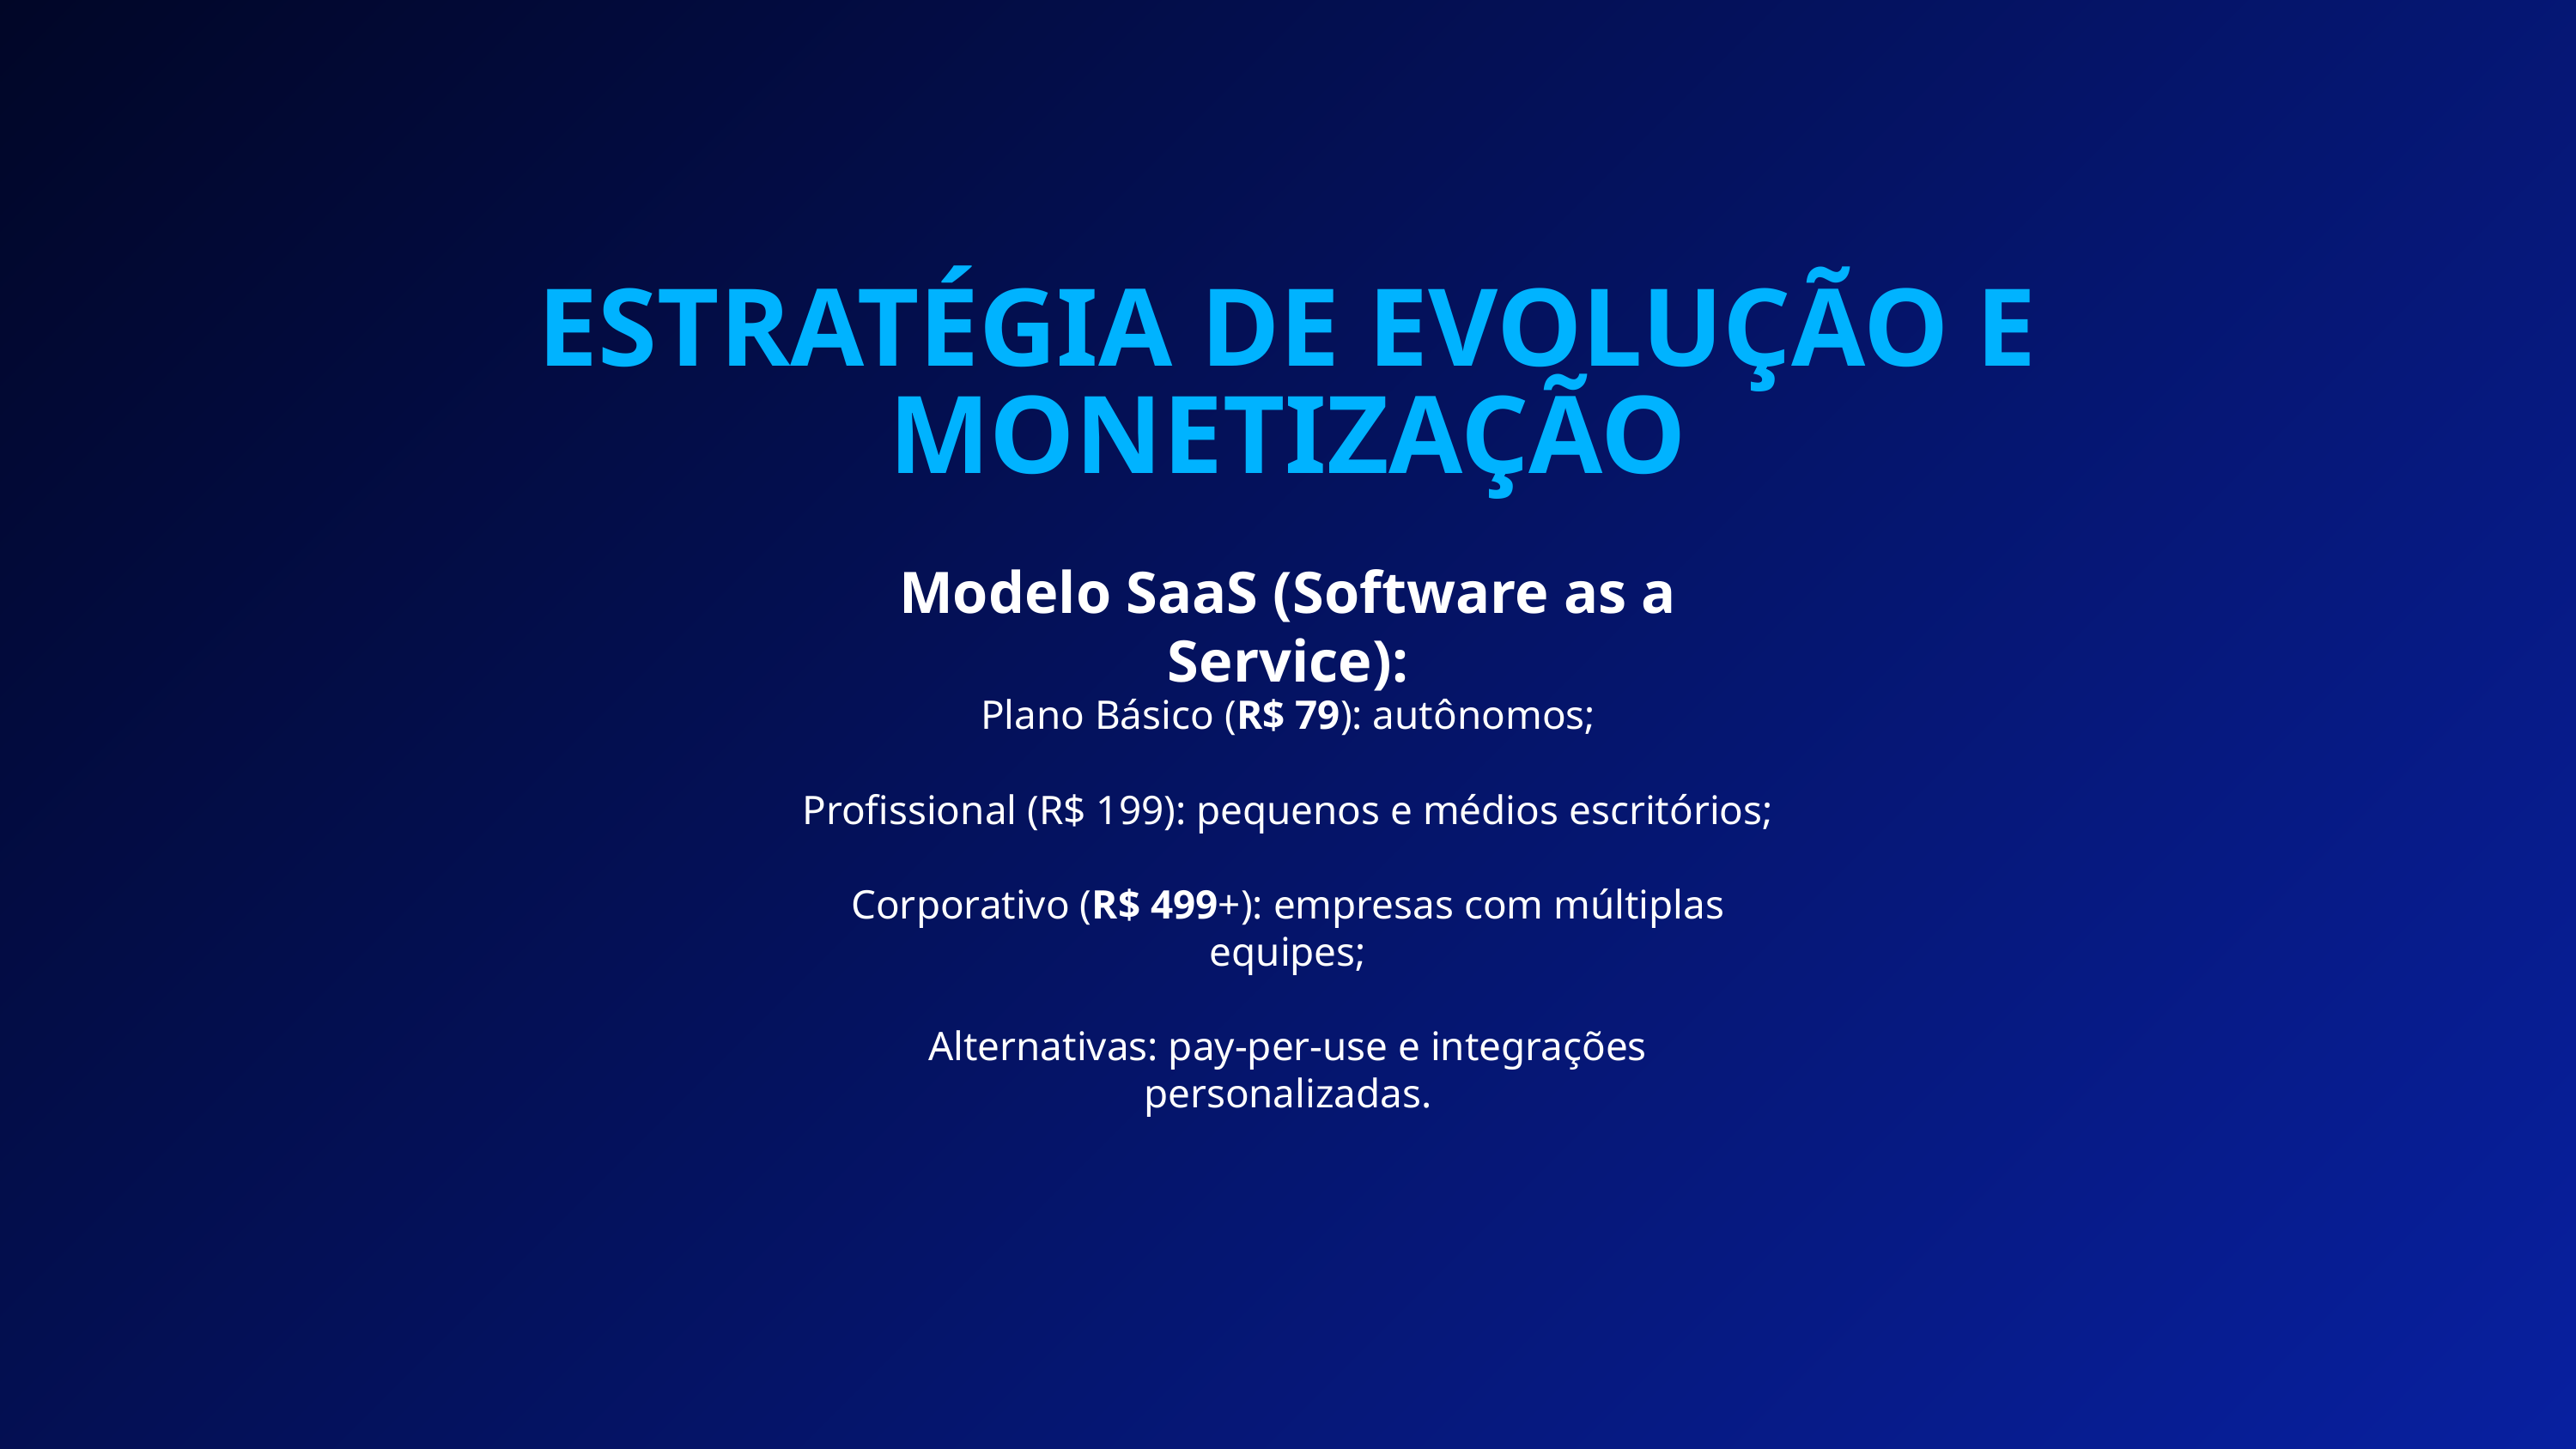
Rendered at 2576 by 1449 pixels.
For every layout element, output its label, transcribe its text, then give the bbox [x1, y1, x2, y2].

text_box ESTRATÉGIA DE EVOLUÇÃO E MONETIZAÇÃO [283, 280, 2293, 495]
text_box Plano Básico (R$ 79): autônomos; Profissional (R$ 199): pequenos e médios escritórios; Corporativo (R$ 499+): empresas com múltiplas equipes; Alternativas: pay-per-use e integrações personalizadas. [781, 690, 1795, 1116]
text_box Modelo SaaS (Software as a Service): [781, 556, 1795, 690]
